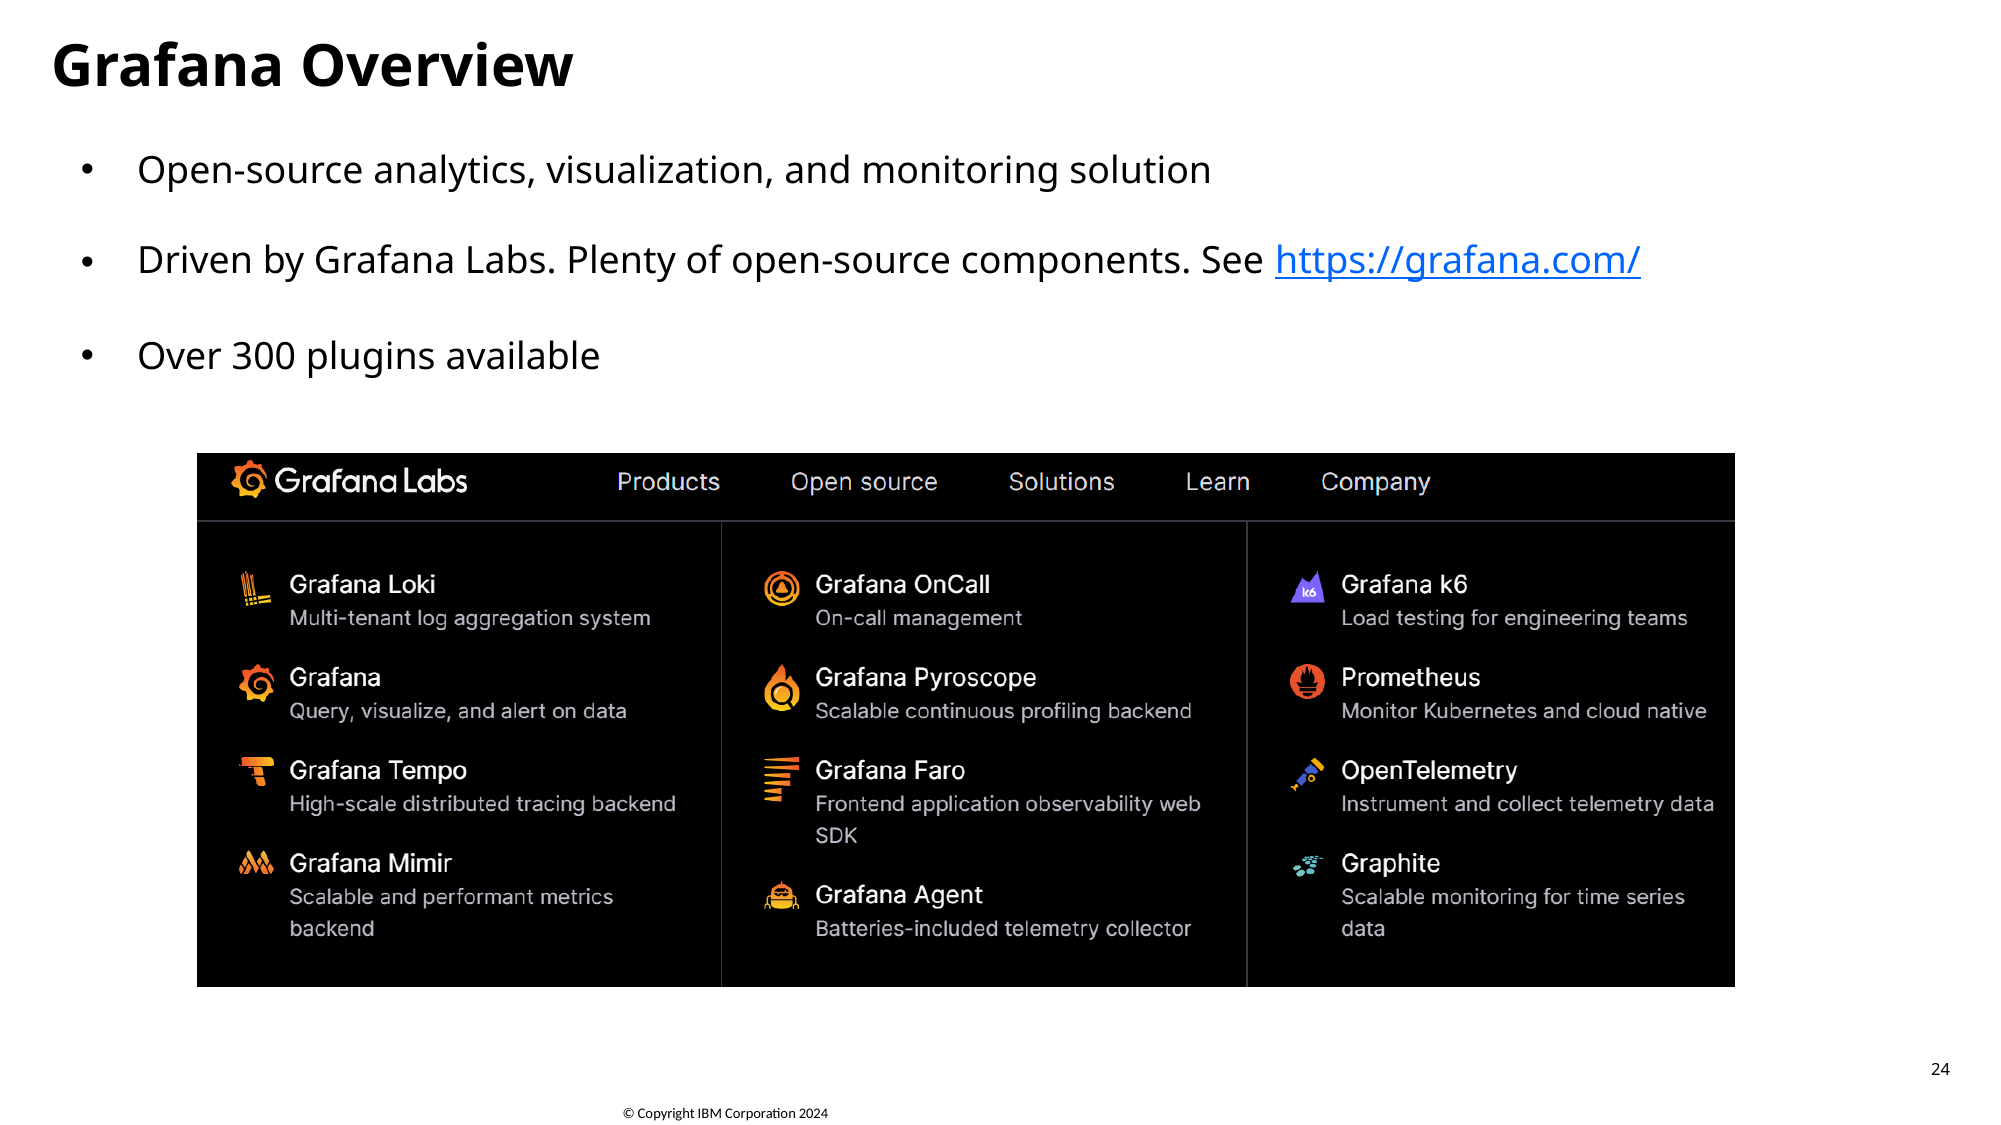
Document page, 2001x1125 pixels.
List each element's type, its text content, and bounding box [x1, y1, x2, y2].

slide_number 24 [1866, 1055, 1950, 1086]
picture [197, 452, 1735, 987]
list Open-source analytics, visualization, and monitoring solution Driven by Grafana Labs. Plenty of open-source components. See https://grafana.com/ Over 300 plugins available [65, 138, 1866, 1086]
text_box Grafana Overview [50, 36, 1721, 101]
